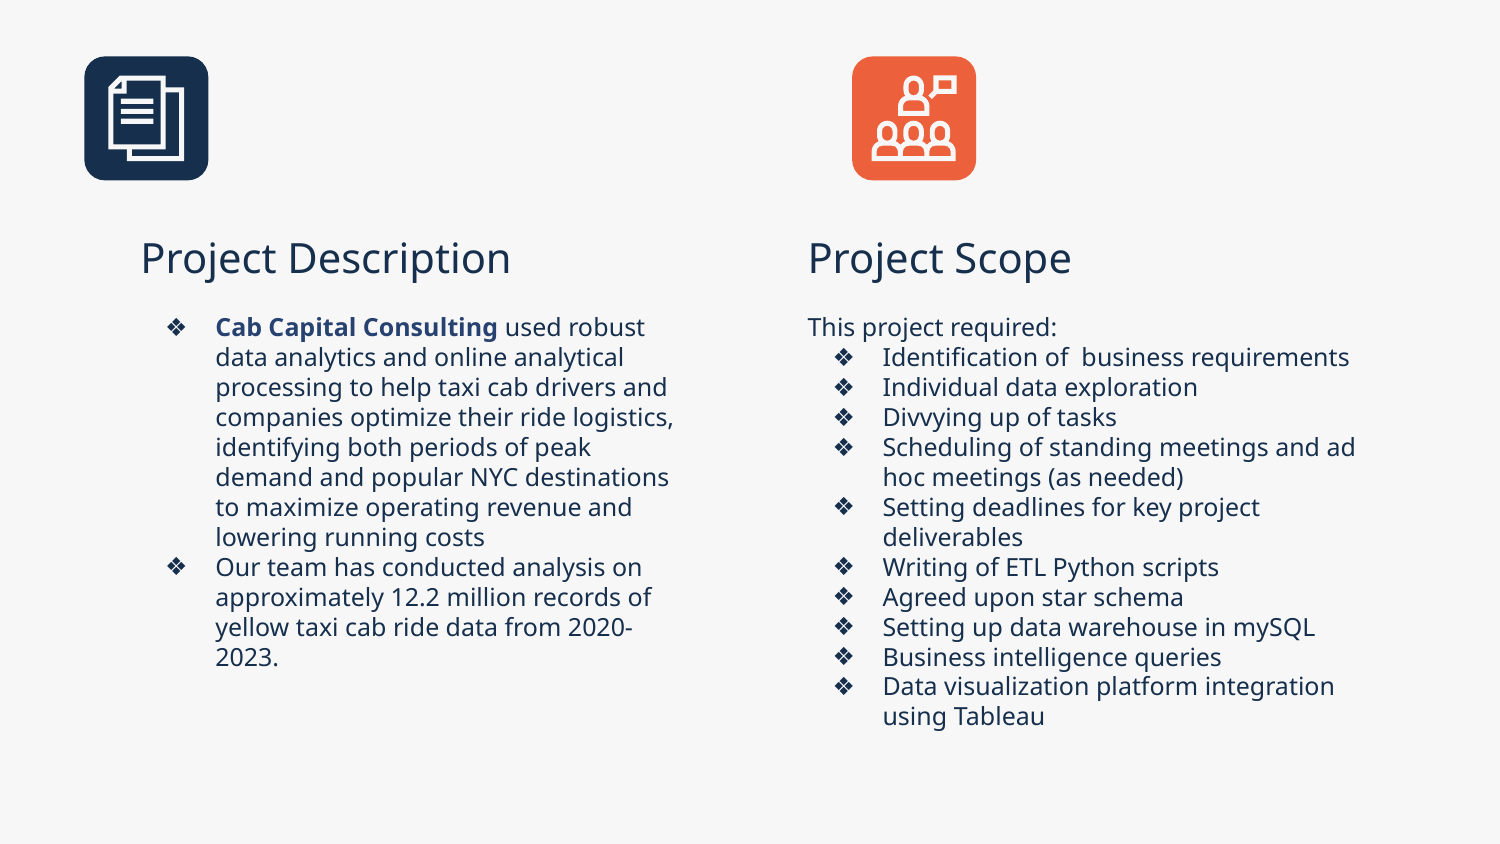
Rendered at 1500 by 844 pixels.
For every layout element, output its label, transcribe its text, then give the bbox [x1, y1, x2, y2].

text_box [871, 75, 957, 162]
subtitle Project Description [125, 204, 627, 297]
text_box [108, 75, 185, 162]
subtitle Cab Capital Consulting used robust data analytics and online analytical processing to help taxi cab drivers and companies optimize their ride logistics, identifying both periods of peak demand and popular NYC destinations to maximize operating revenue and lowering running costs Our team has conducted analysis on approximately 12.2 million records of yellow taxi cab ride data from 2020-2023. [125, 296, 699, 793]
text_box [84, 56, 209, 181]
subtitle Project Scope [792, 204, 1294, 296]
subtitle This project required: Identification of business requirements Individual data exploration Divvying up of tasks Scheduling of standing meetings and ad hoc meetings (as needed) Setting deadlines for key project deliverables Writing of ETL Python scripts Agreed upon star schema Setting up data warehouse in mySQL Business intelligence queries Data visualization platform integration using Tableau [792, 296, 1379, 799]
text_box [852, 56, 977, 181]
